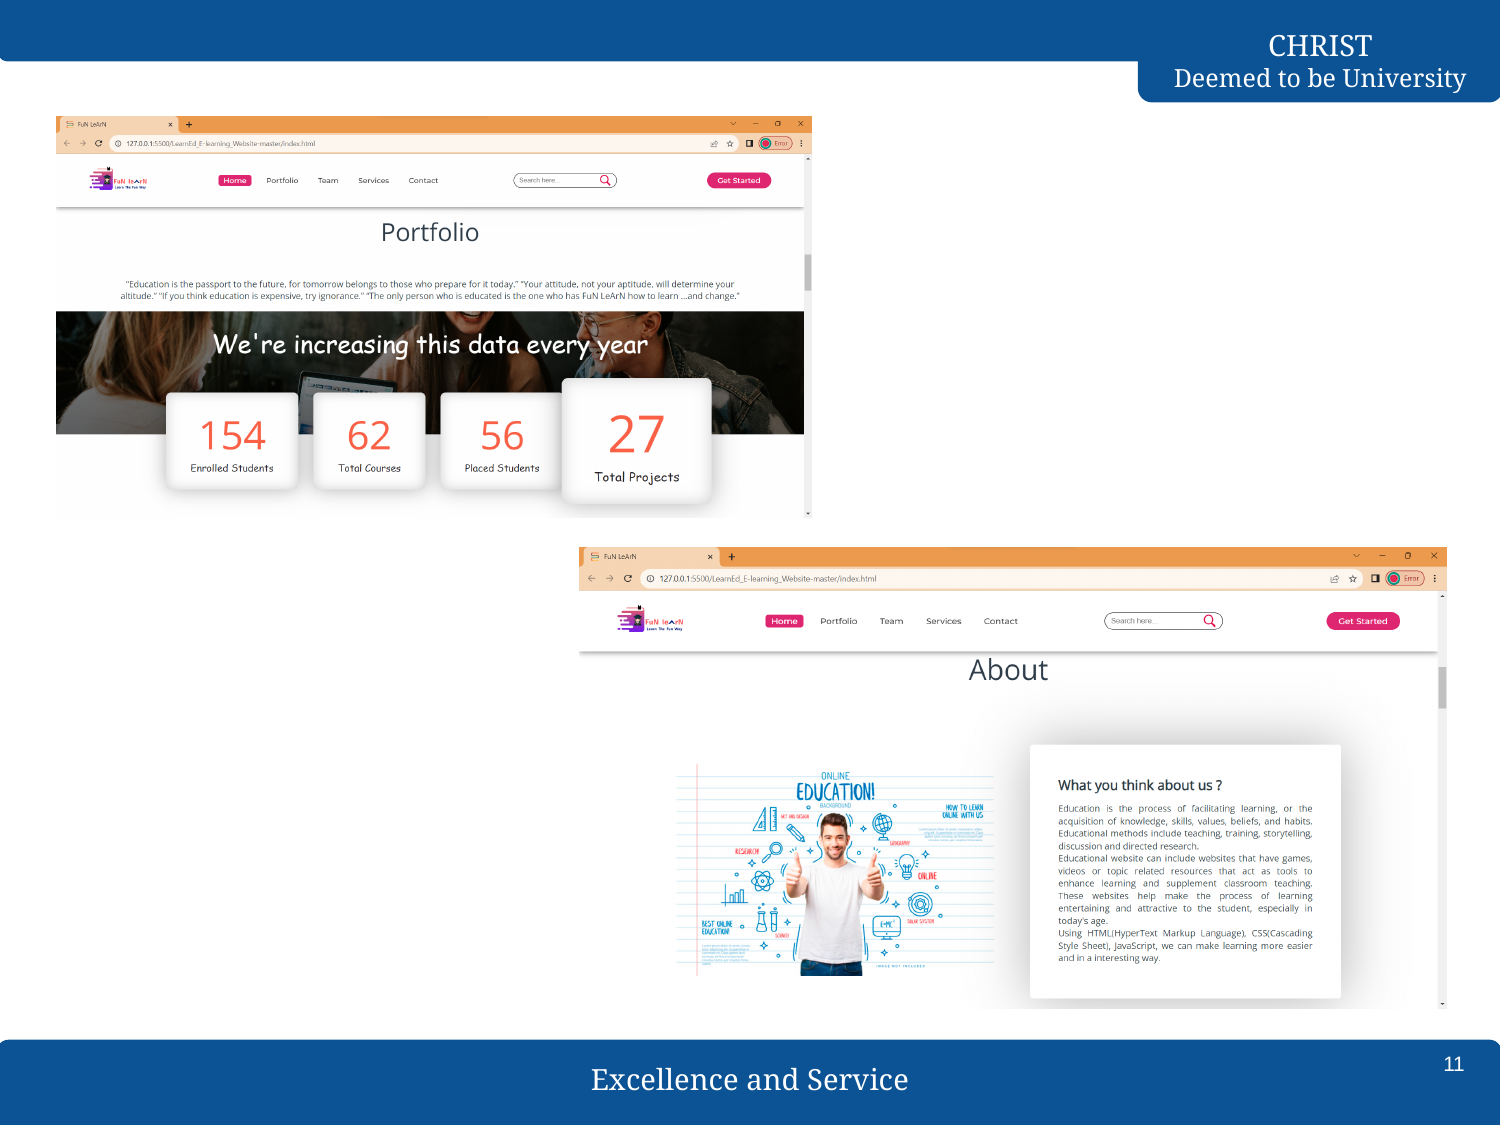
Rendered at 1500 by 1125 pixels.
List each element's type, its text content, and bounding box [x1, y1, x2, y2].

picture [579, 547, 1448, 1009]
slide_number 11 [1389, 1019, 1480, 1106]
picture [56, 116, 812, 518]
